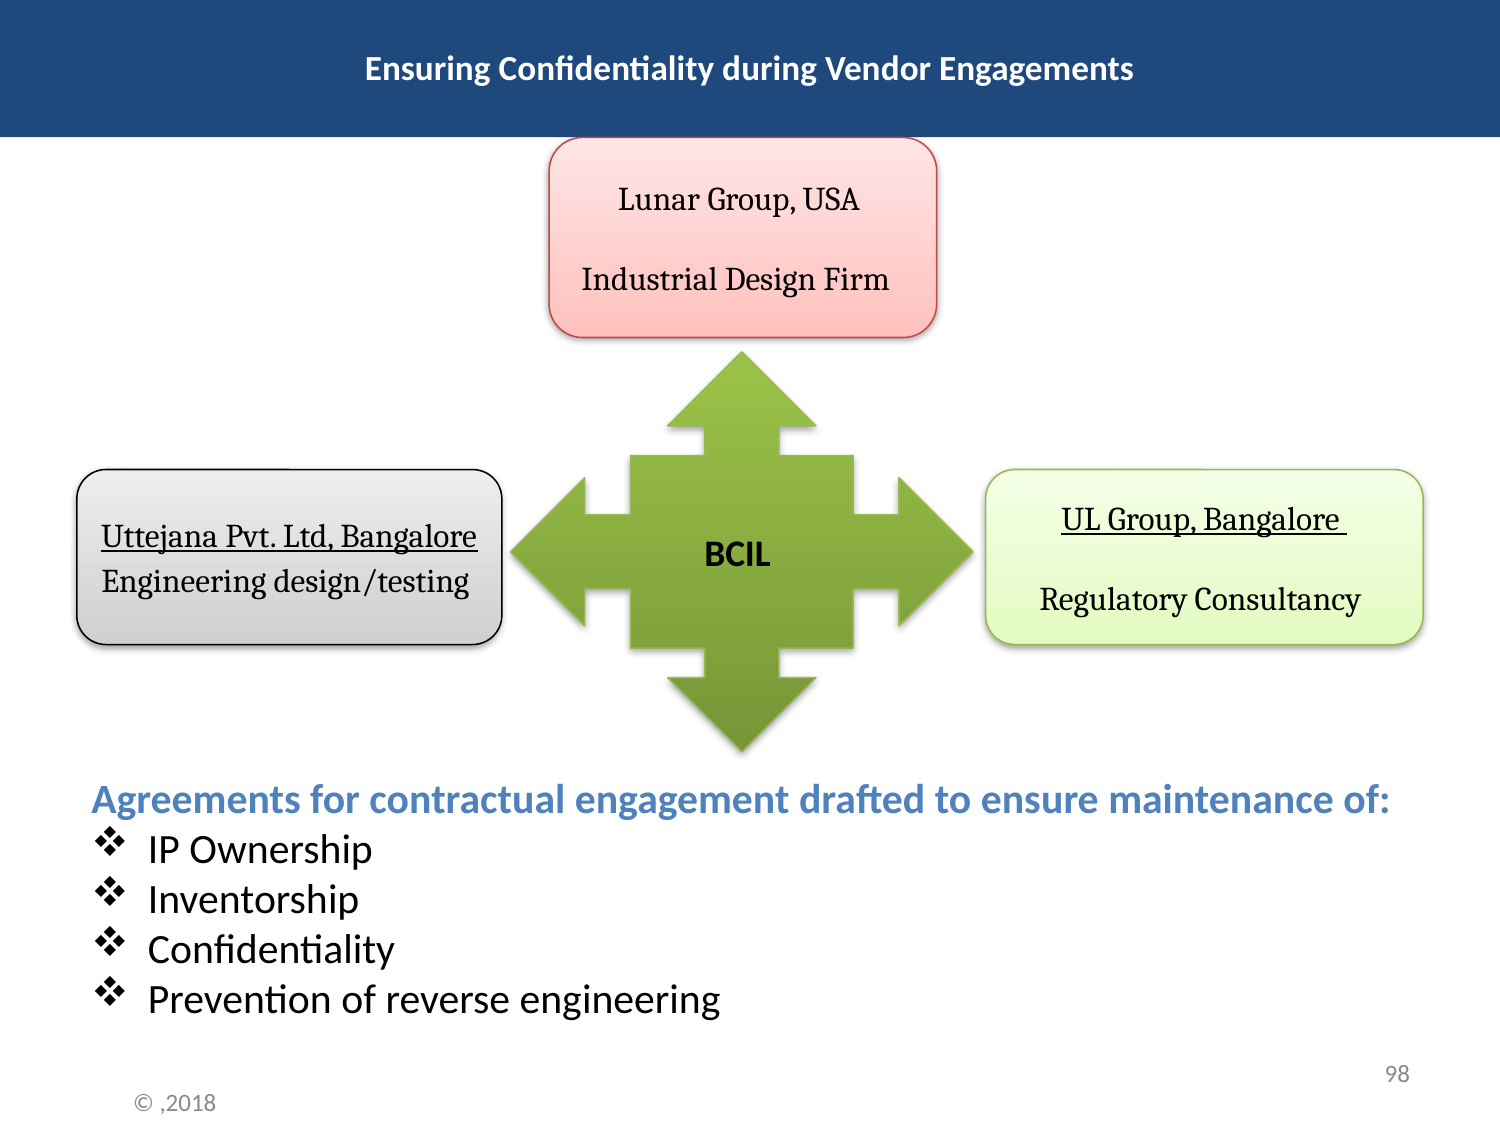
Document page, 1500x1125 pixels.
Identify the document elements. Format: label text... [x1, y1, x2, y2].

title Ensuring Confidentiality during Vendor Engagements [0, 0, 1500, 139]
text_box UL Group, Bangalore Regulatory Consultancy [984, 468, 1424, 646]
slide_number 98 [1074, 1042, 1425, 1103]
footer © ,2018 [0, 1071, 413, 1125]
text_box Uttejana Pvt. Ltd, Bangalore Engineering design/testing [76, 468, 503, 646]
text_box Lunar Group, USA Industrial Design Firm [548, 136, 938, 339]
text_box Agreements for contractual engagement drafted to ensure maintenance of: IP Ownership Inventorship Confidentiality Prevention of reverse engineering [76, 764, 1459, 1030]
text_box BCIL [510, 351, 974, 753]
